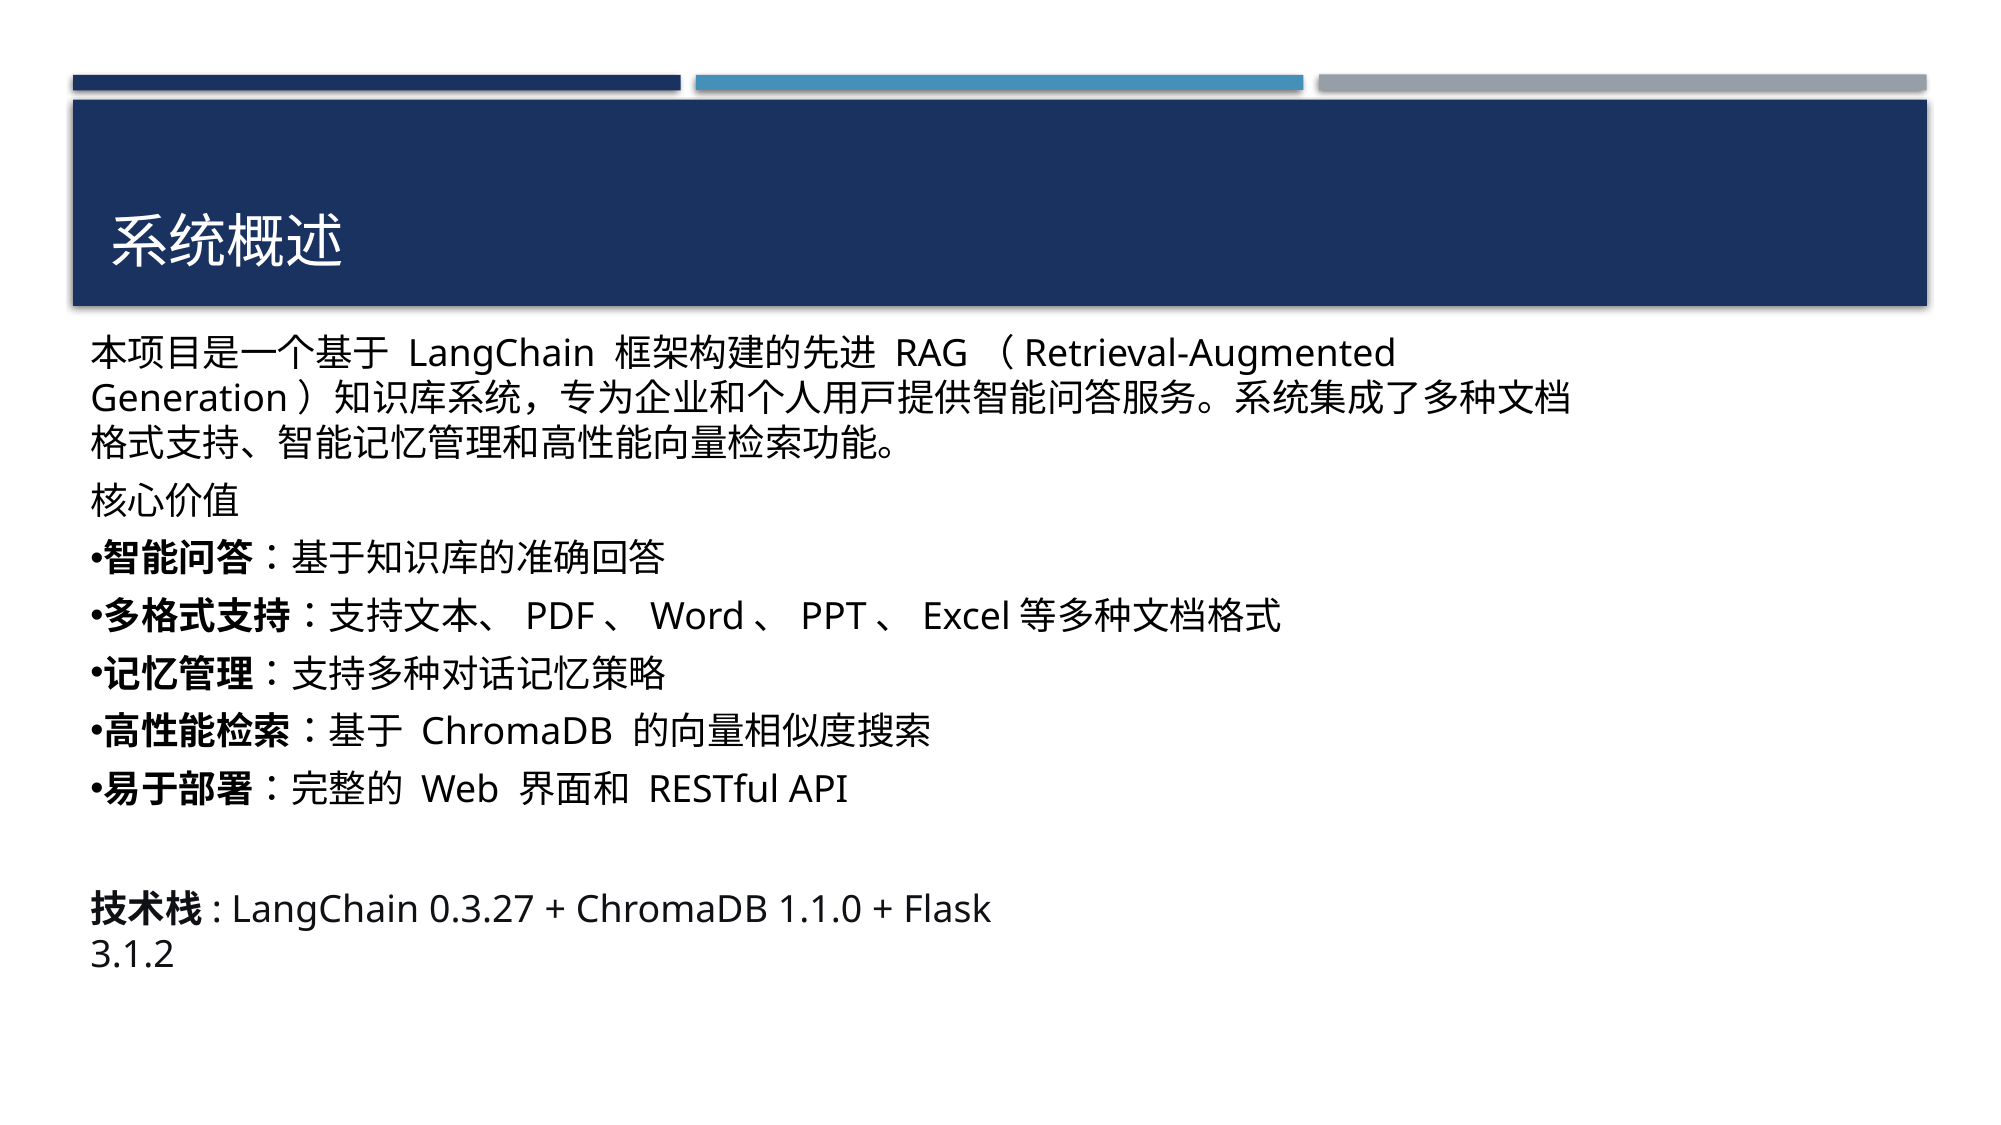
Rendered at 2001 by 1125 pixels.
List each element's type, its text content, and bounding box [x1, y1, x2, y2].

title 系统概述 [95, 119, 1905, 282]
text_box 技术栈: LangChain 0.3.27 + ChromaDB 1.1.0 + Flask 3.1.2 [75, 877, 1076, 983]
text_box 本项目是一个基于 LangChain 框架构建的先进 RAG（Retrieval-Augmented Generation）知识库系统，专为企业和个人用户提供智能问答服务。系统集成了多种文档格式支持、智能记忆管理和高性能向量检索功能。 核心价值 智能问答：基于知识库的准确回答 多格式支持：支持文本、PDF、Word、PPT、Excel等多种文档格式 记忆管理：支持多种对话记忆策略 高性能检索：基于 ChromaDB 的向量相似度搜索 易于部署：完整的 Web 界面和 RESTful API [75, 322, 1595, 817]
